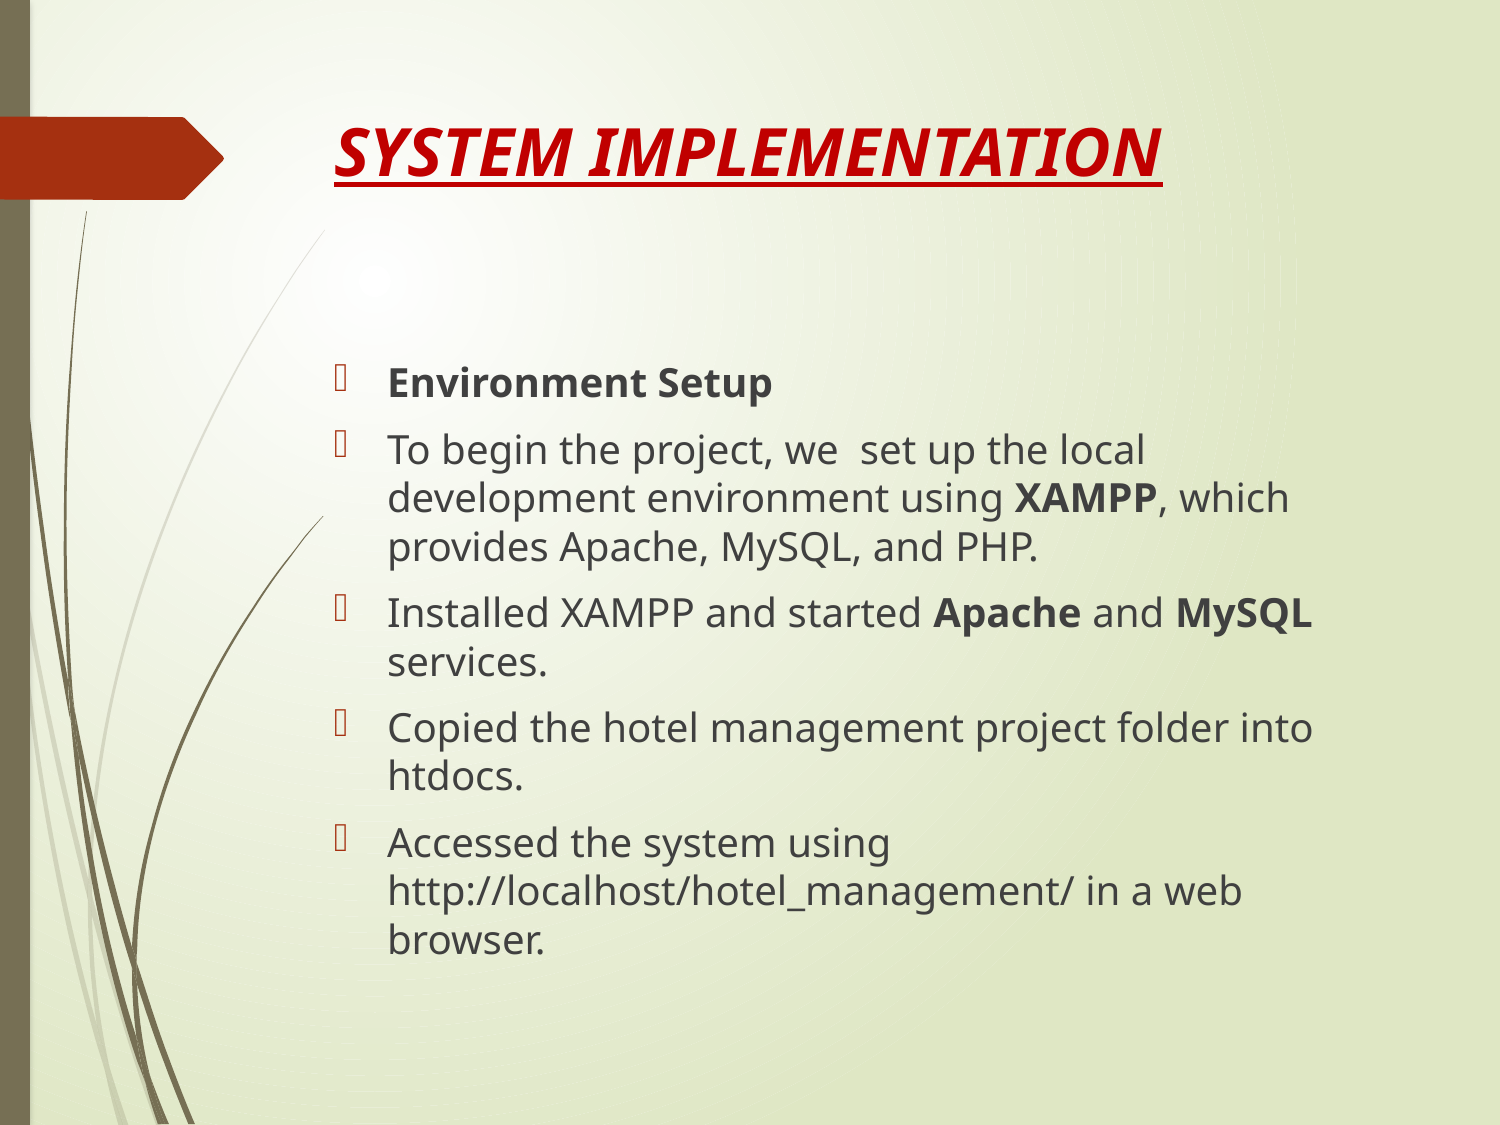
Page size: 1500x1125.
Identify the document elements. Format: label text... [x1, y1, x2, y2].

list Environment Setup To begin the project, we set up the local development environment using XAMPP, which provides Apache, MySQL, and PHP. Installed XAMPP and started Apache and MySQL services. Copied the hotel management project folder into htdocs. Accessed the system using http://localhost/hotel_management/ in a web browser. [318, 350, 1400, 970]
title SYSTEM IMPLEMENTATION [319, 102, 1400, 313]
